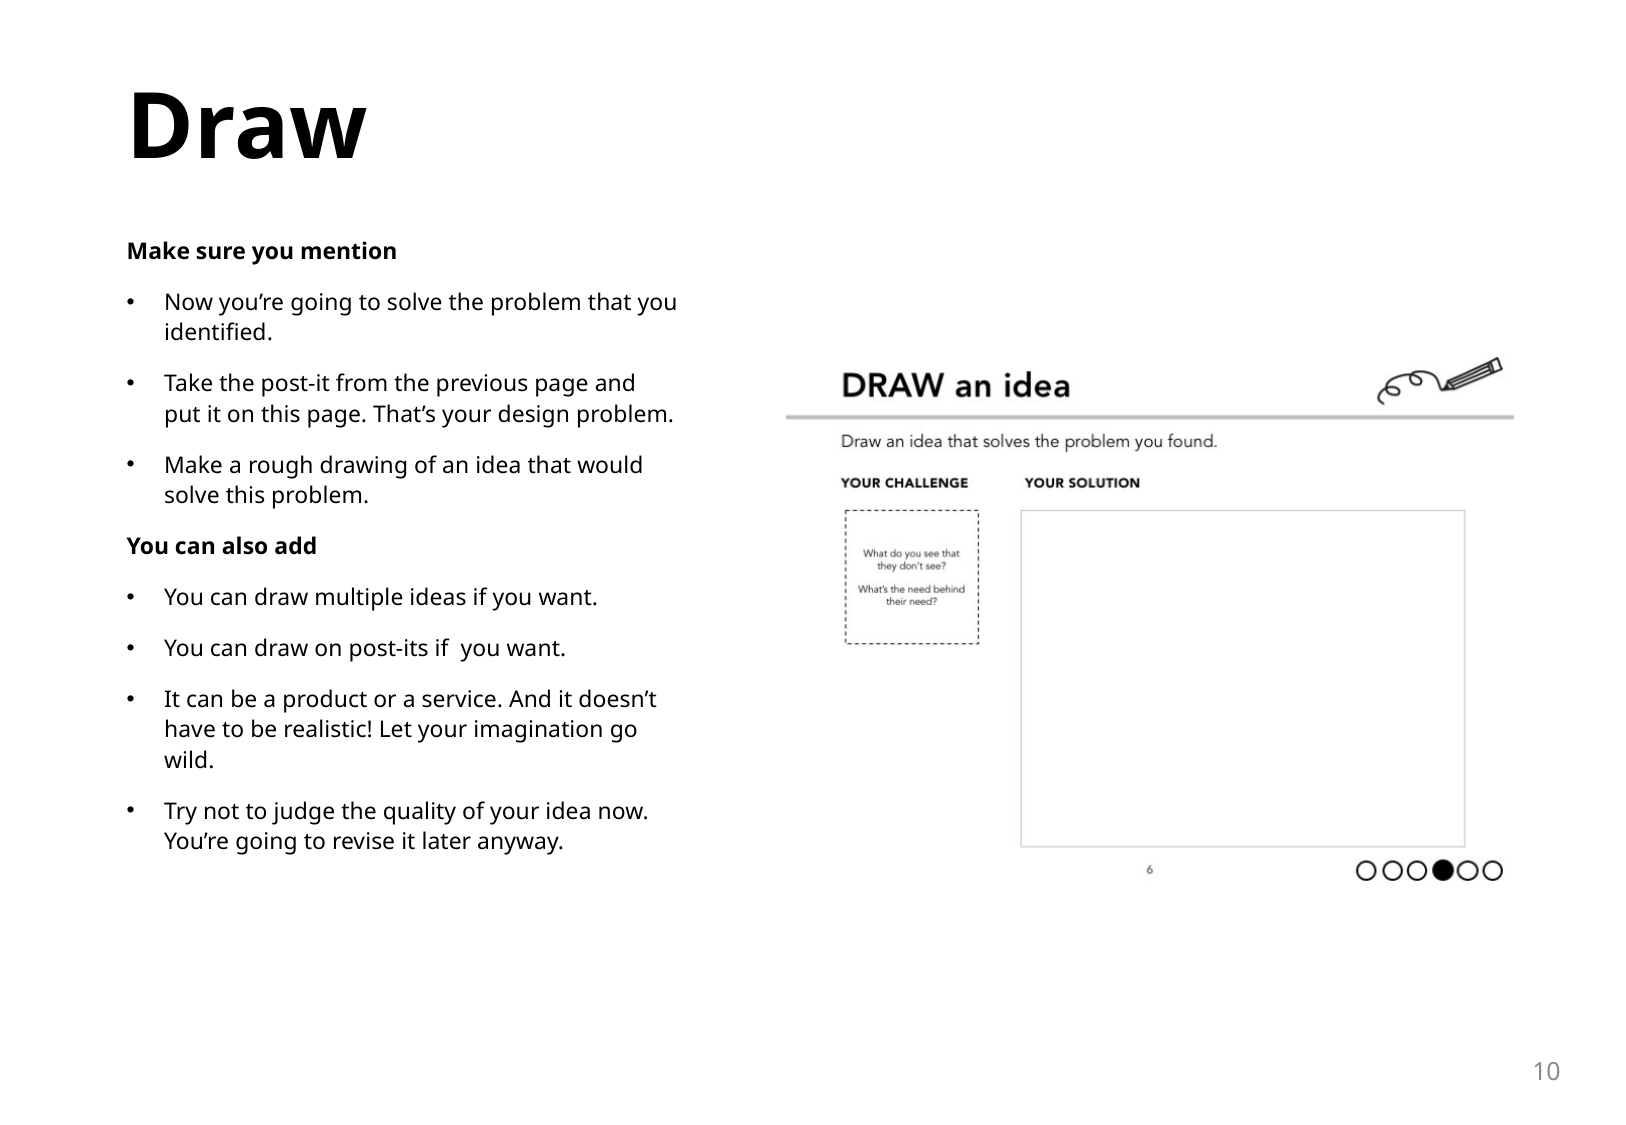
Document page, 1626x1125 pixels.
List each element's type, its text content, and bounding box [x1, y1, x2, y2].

picture [786, 226, 1514, 1014]
slide_number 9 [1210, 1042, 1576, 1103]
list Make sure you mention Now you’re going to solve the problem that you identified. Take the post-it from the previous page and put it on this page. That’s your design problem. Make a rough drawing of an idea that would solve this problem. You can also add You can draw multiple ideas if you want. You can draw on post-its if you want. It can be a product or a service. And it doesn’t have to be realistic! Let your imagination go wild. Try not to judge the quality of your idea now. You’re going to revise it later anyway. [111, 226, 694, 1014]
title Draw [111, 59, 1514, 197]
